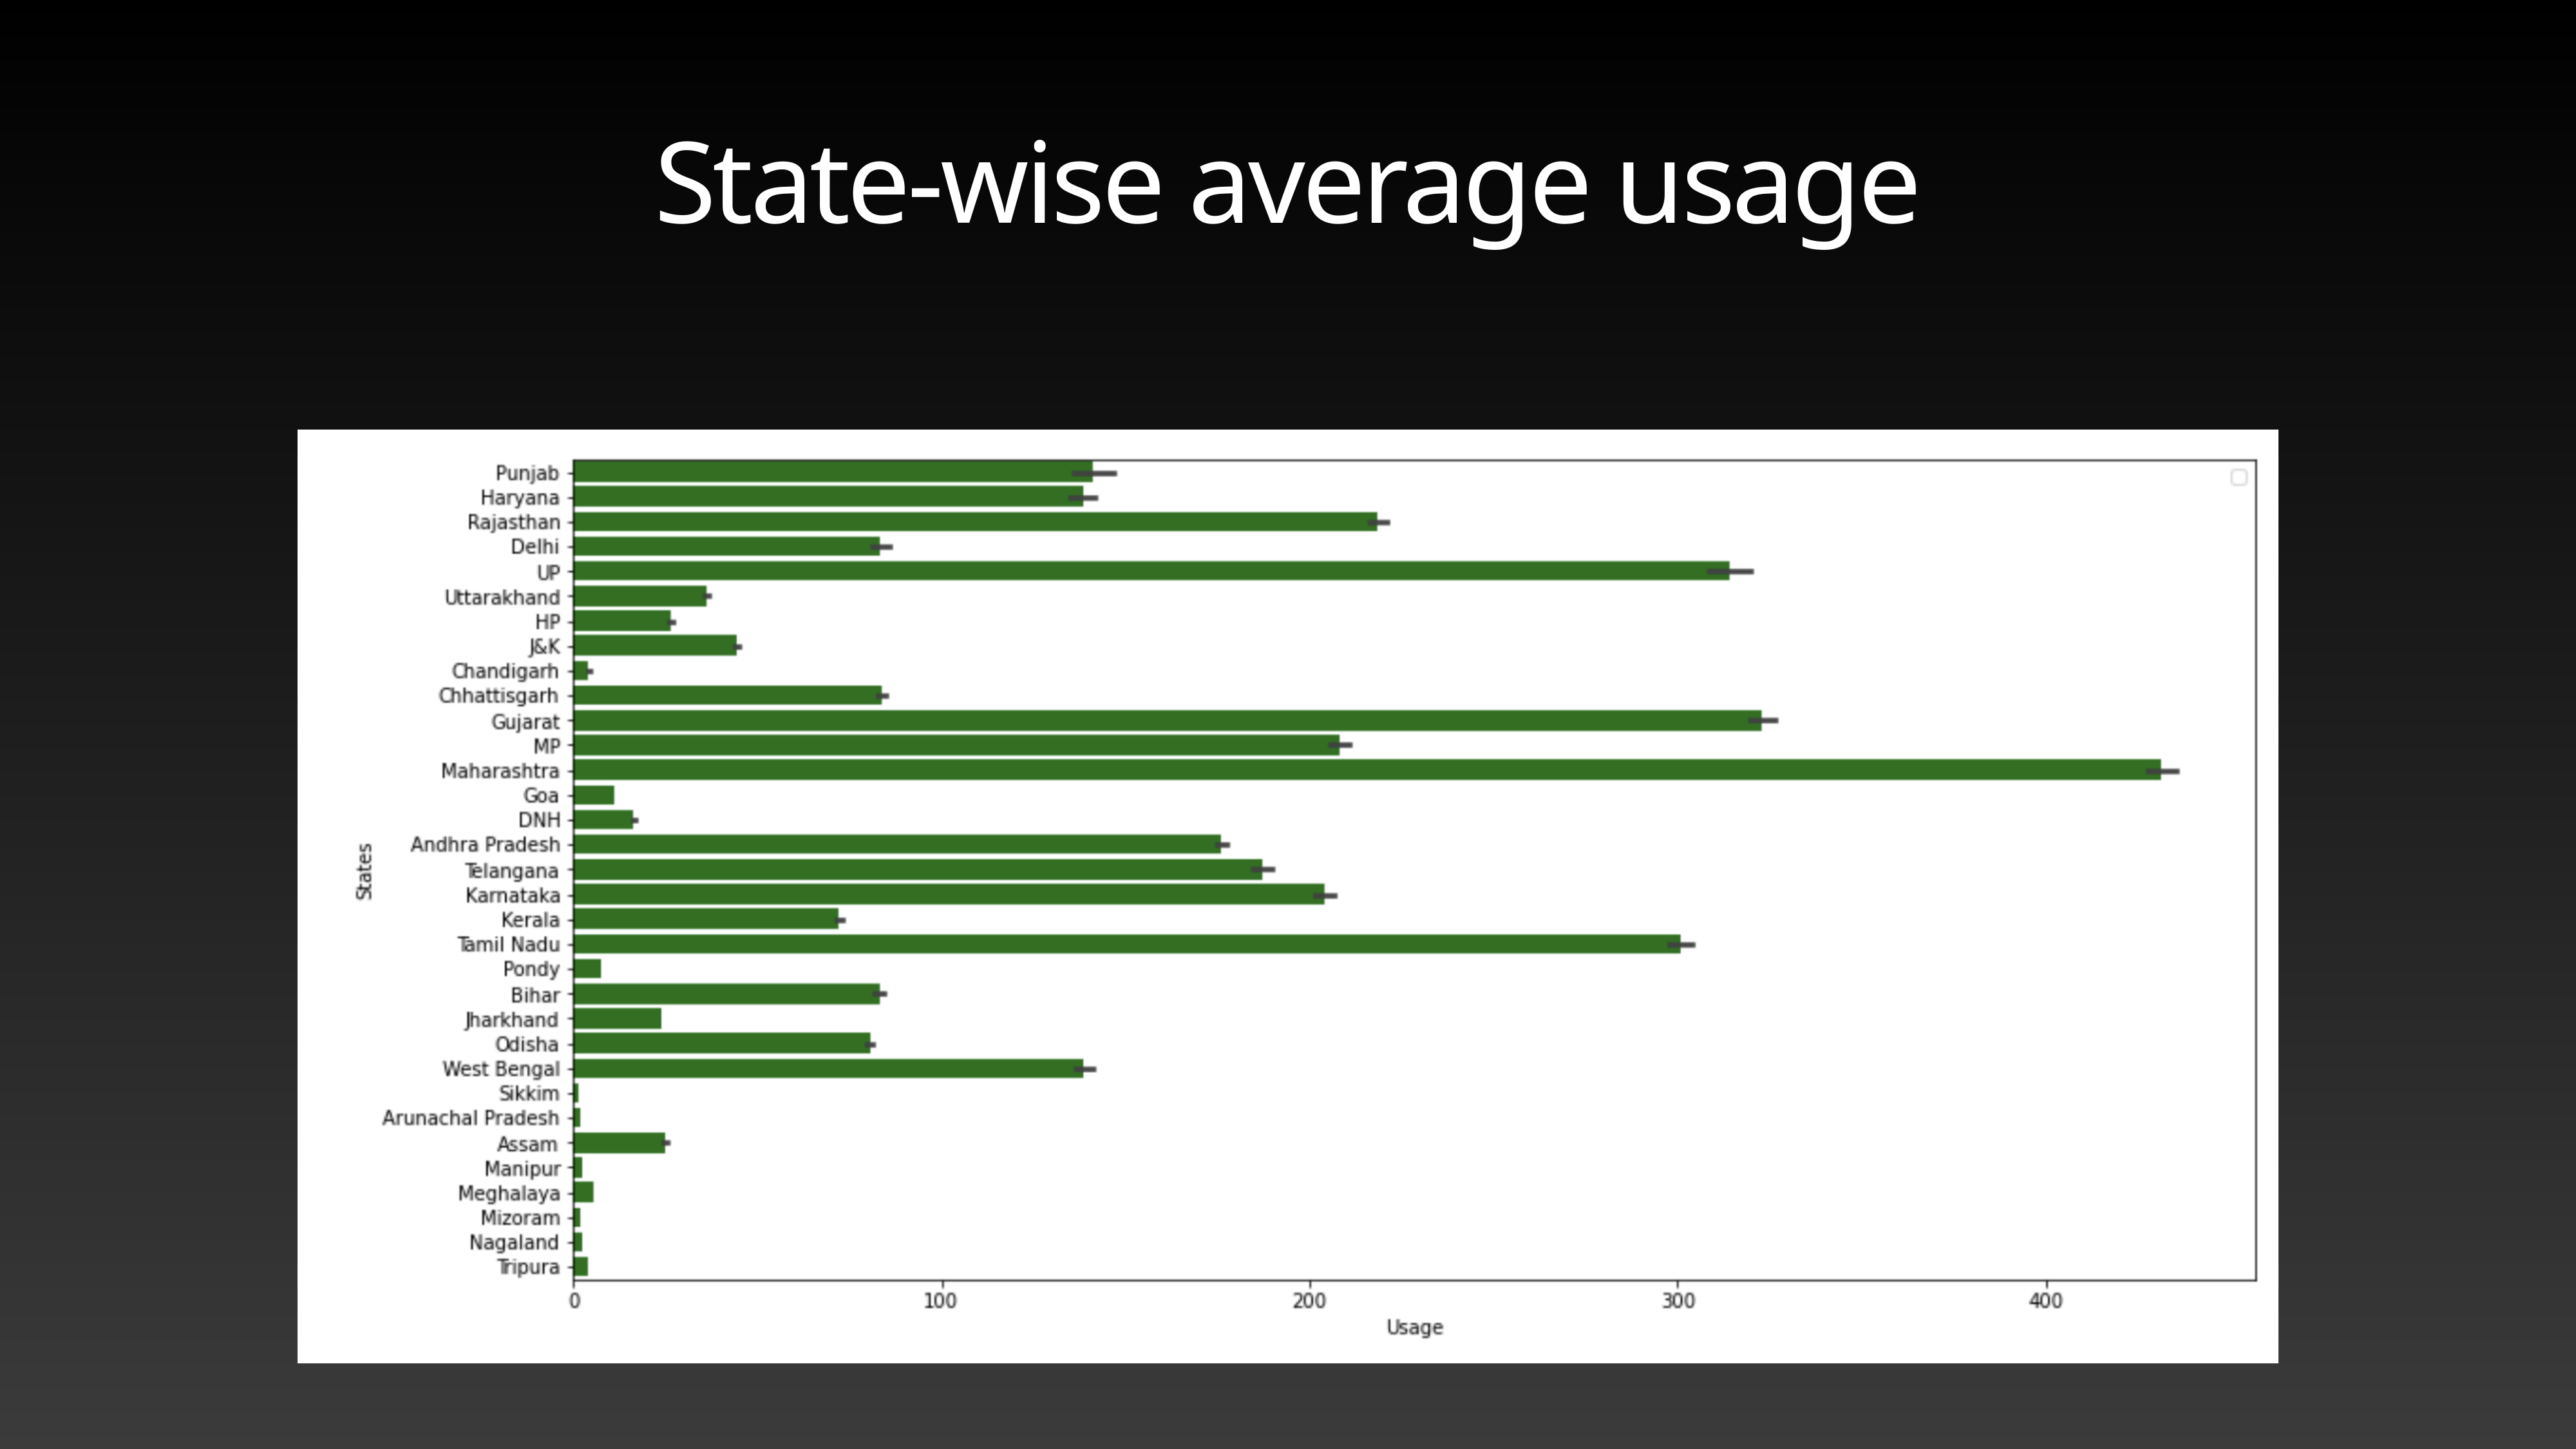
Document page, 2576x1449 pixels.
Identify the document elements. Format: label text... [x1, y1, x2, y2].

title State-wise average usage [133, 85, 2443, 251]
picture [297, 430, 2279, 1363]
